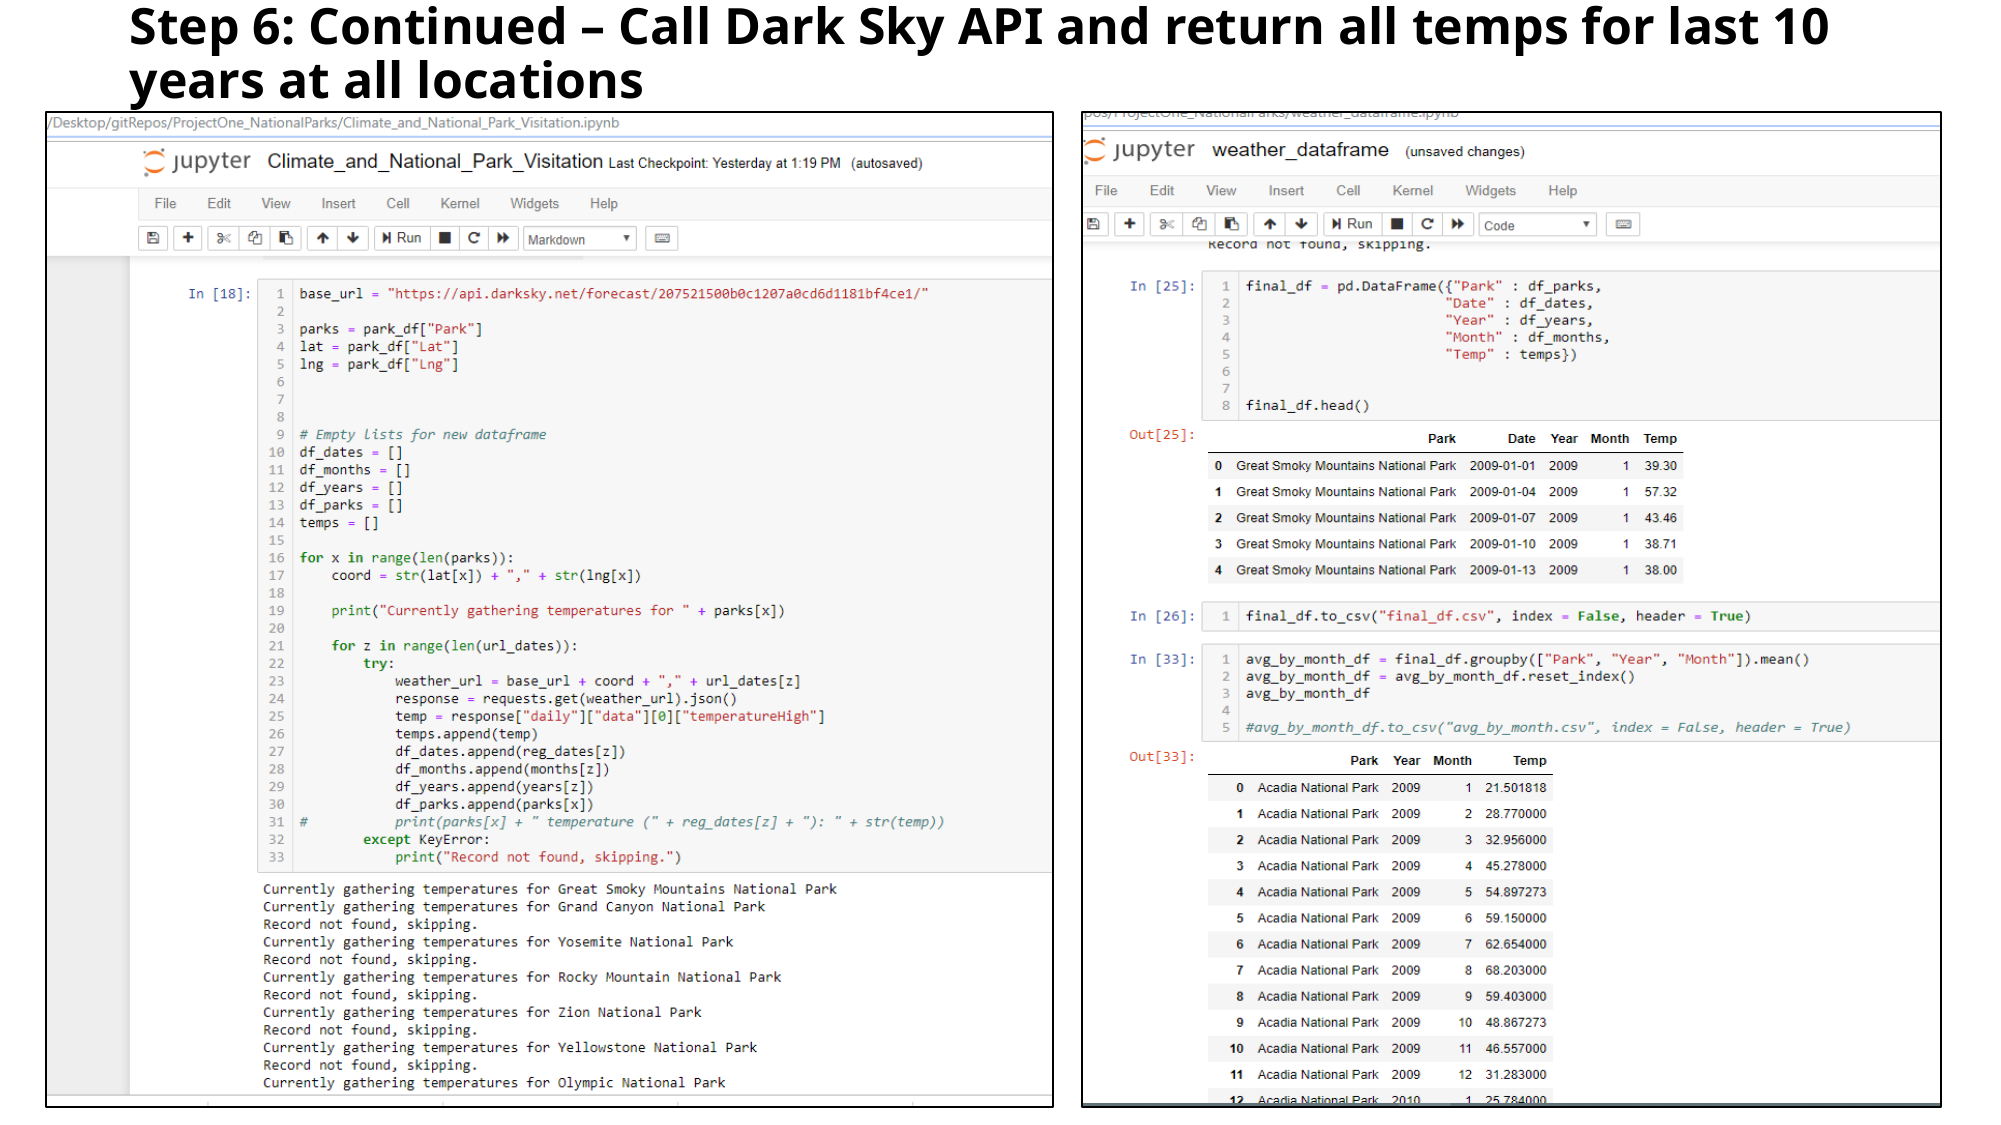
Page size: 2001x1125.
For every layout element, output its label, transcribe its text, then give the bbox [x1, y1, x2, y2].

picture [47, 113, 1053, 1107]
title Step 6: Continued – Call Dark Sky API and return all temps for last 10 years at all locations [114, 0, 1963, 194]
picture [1083, 112, 1940, 1107]
